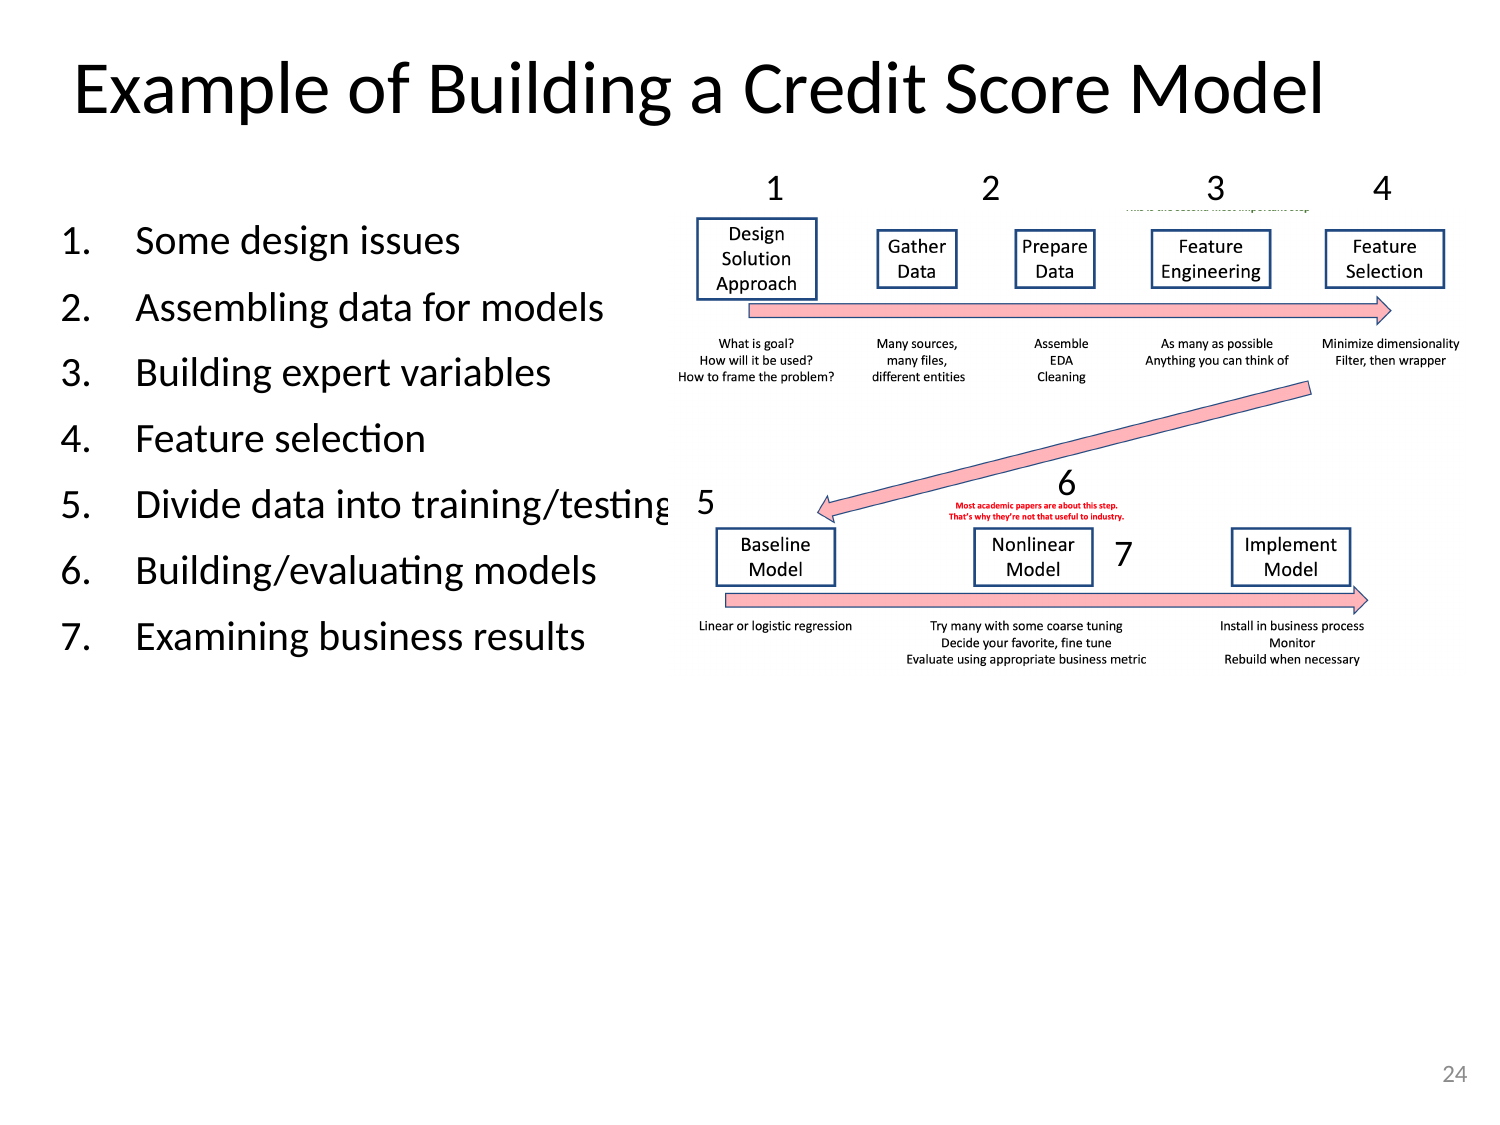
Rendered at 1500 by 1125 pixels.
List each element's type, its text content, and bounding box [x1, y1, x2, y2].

text_box 3 [1191, 155, 1241, 210]
list Some design issues Assembling data for models Building expert variables Feature selection Divide data into training/testing Building/evaluating models Examining business results [45, 211, 1466, 1102]
picture [668, 210, 1466, 676]
text_box 4 [1358, 155, 1407, 210]
title Example of Building a Credit Score Model [58, 22, 1427, 156]
text_box 2 [966, 155, 1016, 210]
text_box 1 [750, 155, 800, 210]
slide_number 24 [1396, 1042, 1483, 1103]
